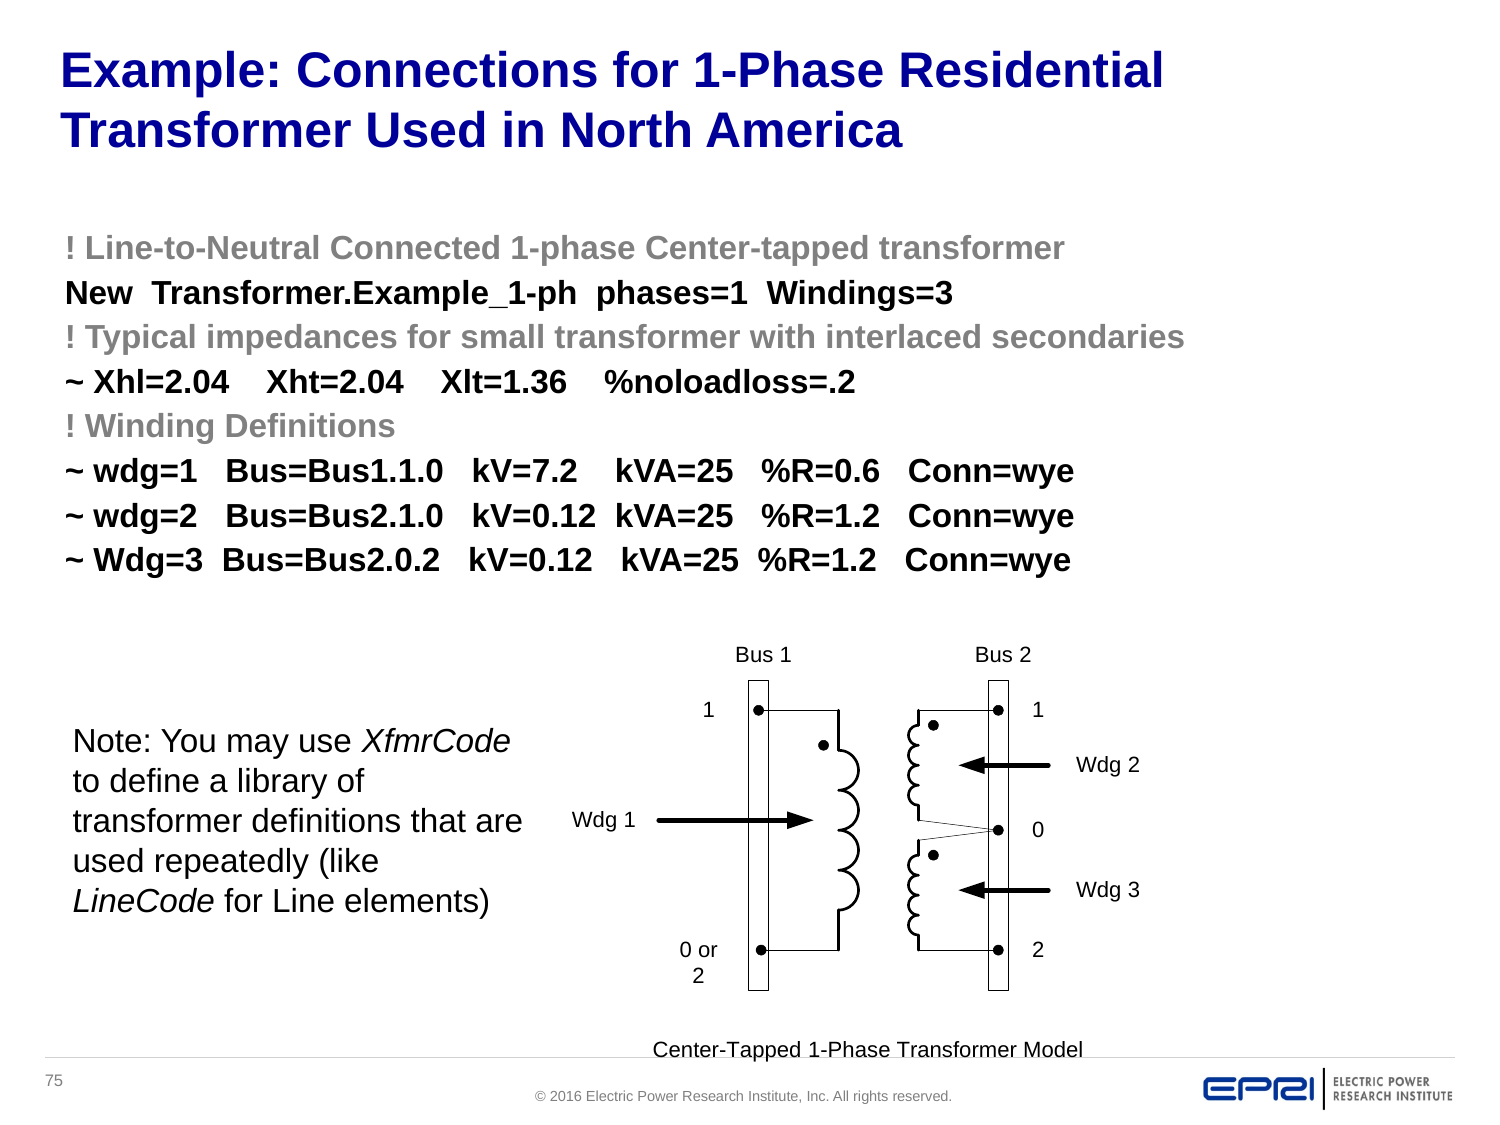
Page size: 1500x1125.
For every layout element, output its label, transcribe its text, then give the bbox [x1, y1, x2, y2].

text_box Note: You may use XfmrCode to define a library of transformer definitions that are used repeatedly (like LineCode for Line elements) [57, 711, 544, 927]
title Example: Connections for 1-Phase Residential Transformer Used in North America [44, 29, 1456, 151]
text_box ! Line-to-Neutral Connected 1-phase Center-tapped transformer New Transformer.Example_1-ph phases=1 Windings=3 ! Typical impedances for small transformer with interlaced secondaries ~ Xhl=2.04 Xht=2.04 Xlt=1.36 %noloadloss=.2 ! Winding Definitions ~ wdg=1 Bus=Bus1.1.0 kV=7.2 kVA=25 %R=0.6 Conn=wye ~ wdg=2 Bus=Bus2.1.0 kV=0.12 kVA=25 %R=1.2 Conn=wye ~ Wdg=3 Bus=Bus2.0.2 kV=0.12 kVA=25 %R=1.2 Conn=wye [49, 229, 1417, 585]
picture [568, 636, 1143, 1067]
picture [1200, 1064, 1455, 1113]
